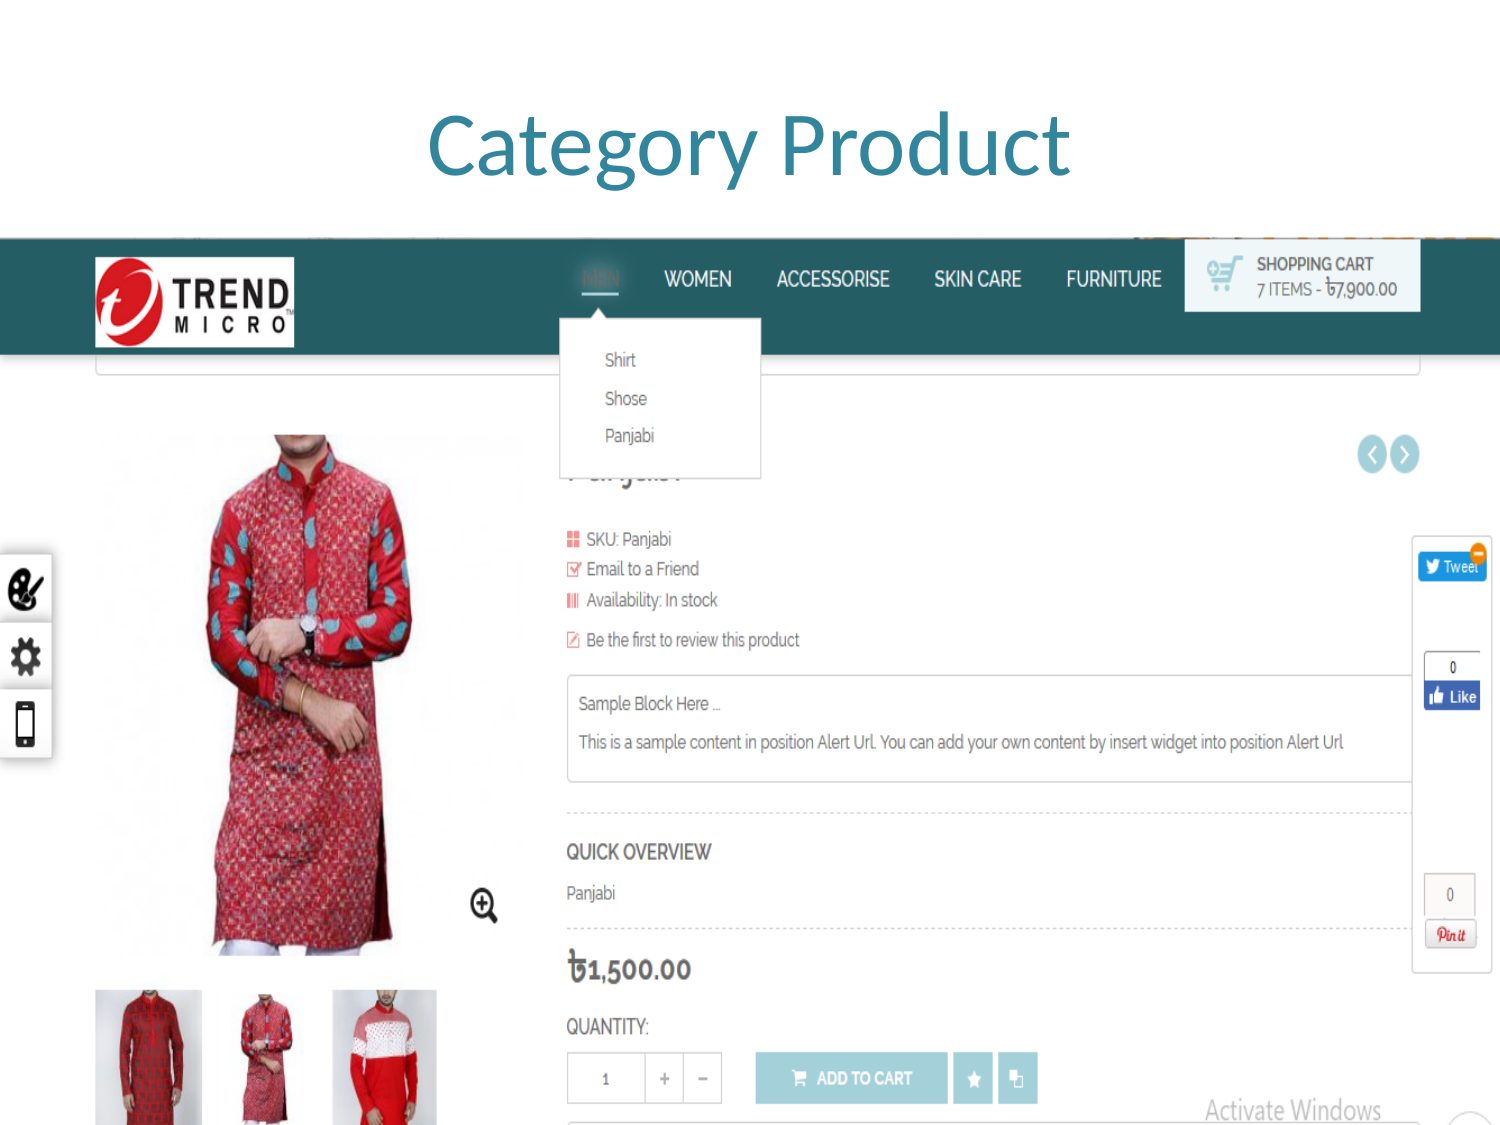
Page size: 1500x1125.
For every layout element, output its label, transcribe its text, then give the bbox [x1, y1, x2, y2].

picture [0, 237, 1500, 1125]
title Category Product [75, 45, 1425, 233]
